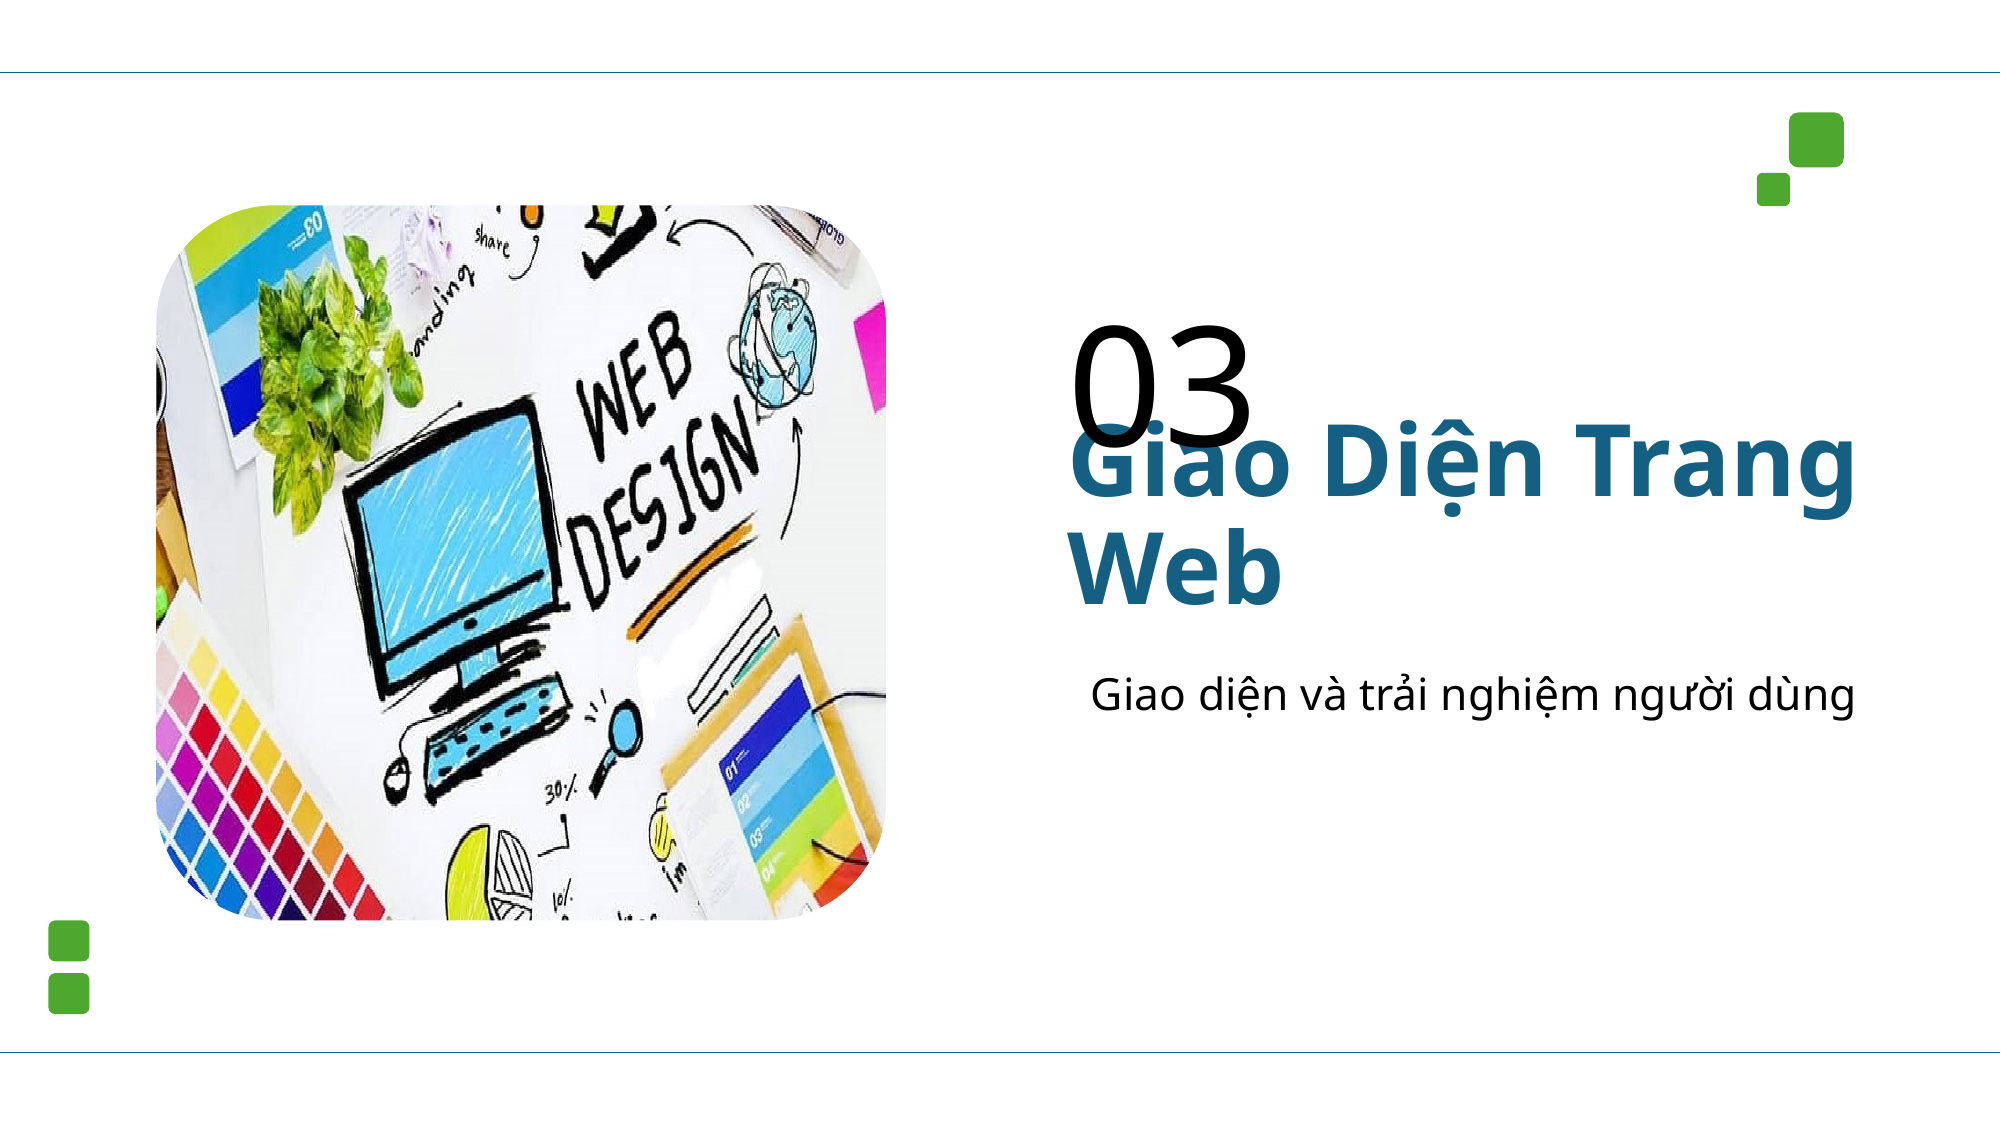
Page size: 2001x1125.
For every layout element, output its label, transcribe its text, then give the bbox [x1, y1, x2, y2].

subtitle Giao diện và trải nghiệm người dùng [1070, 645, 1885, 790]
picture [155, 204, 887, 921]
title 03 [1047, 294, 1472, 503]
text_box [1756, 111, 1845, 207]
title Giao Diện Trang Web [1047, 479, 2000, 646]
